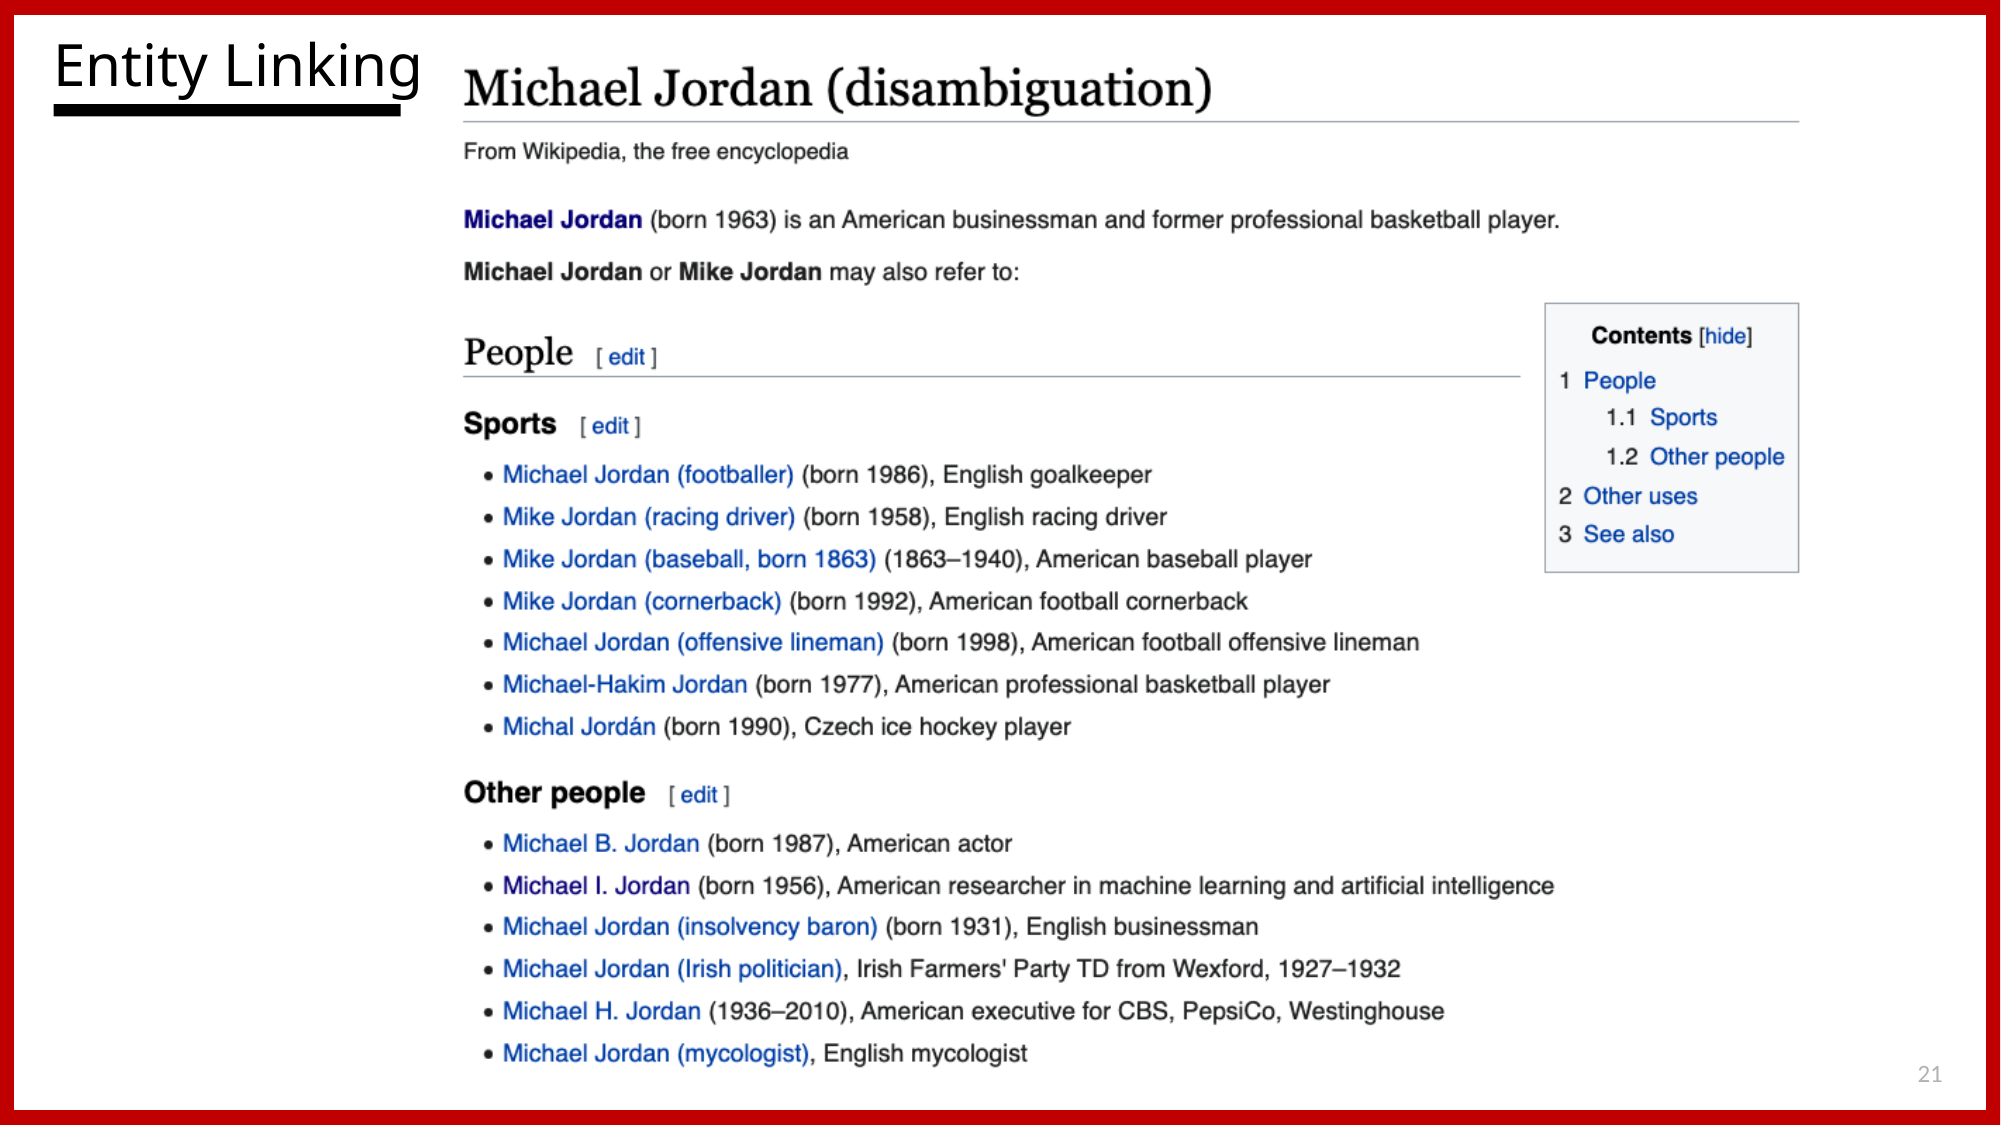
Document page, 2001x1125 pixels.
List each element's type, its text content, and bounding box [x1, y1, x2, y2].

text_box Entity Linking [38, 28, 492, 132]
picture [445, 55, 1815, 1097]
slide_number 21 [1507, 1042, 1958, 1103]
